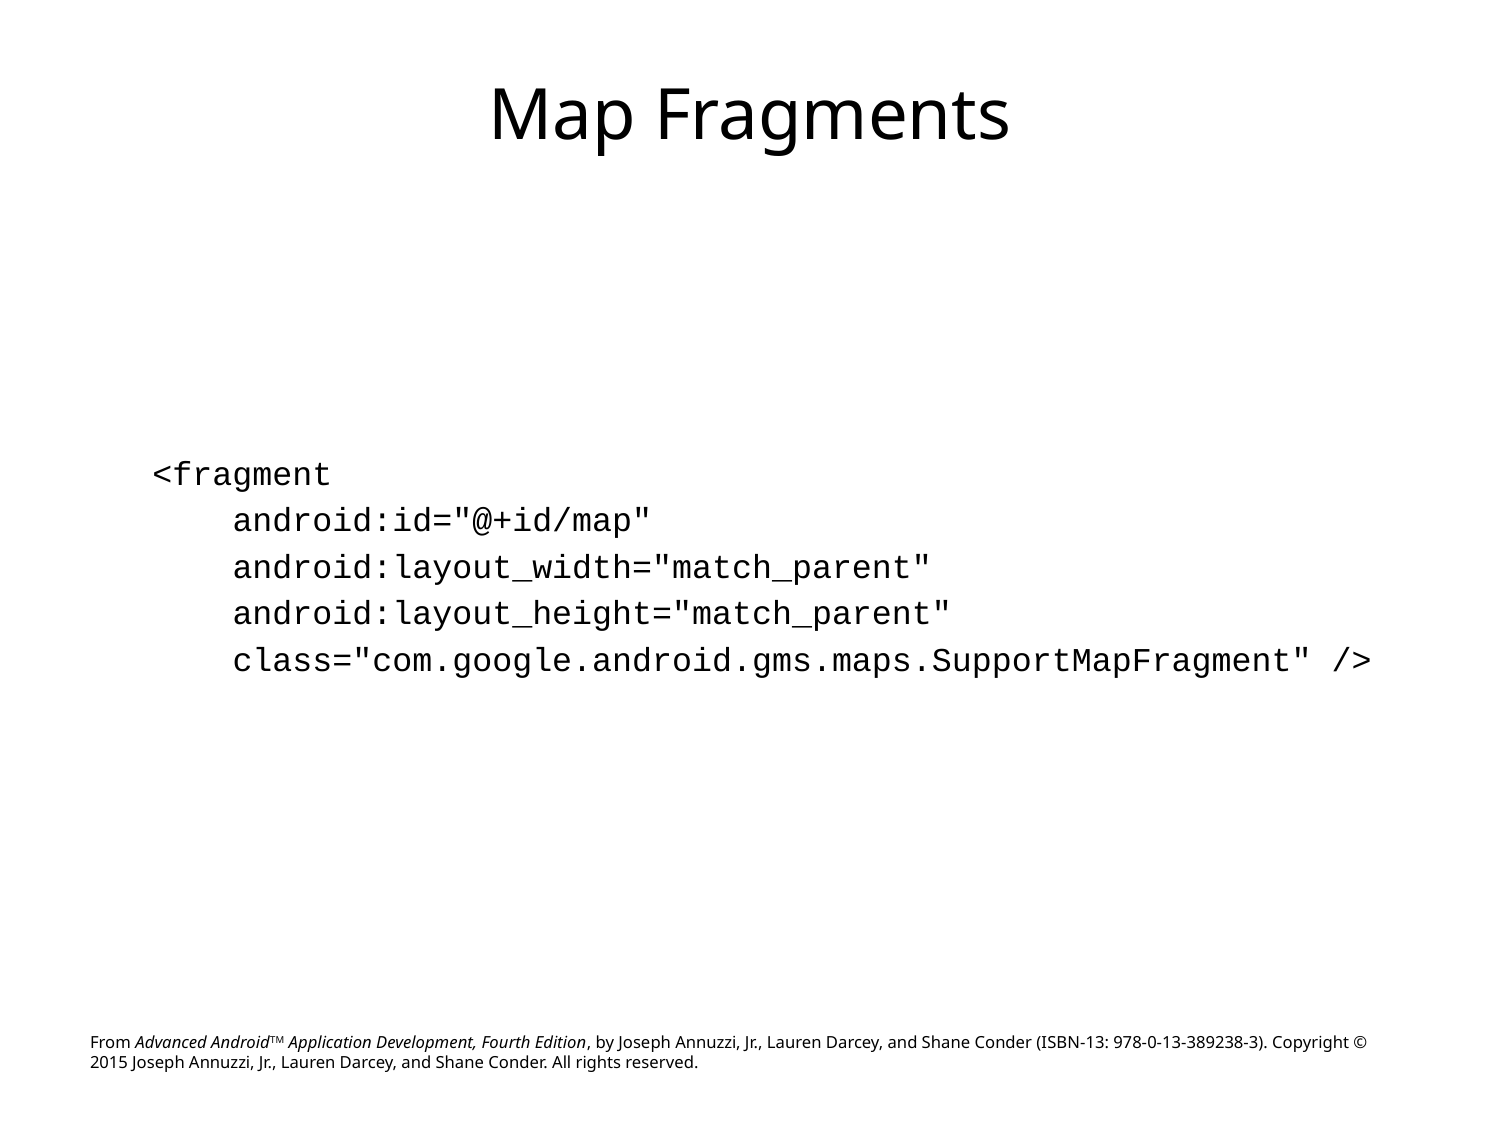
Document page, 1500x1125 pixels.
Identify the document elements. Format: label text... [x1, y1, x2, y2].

list <fragment android:id="@+id/map" android:layout_width="match_parent" android:layout_height="match_parent" class="com.google.android.gms.maps.SupportMapFragment" /> [75, 212, 1425, 1005]
title Map Fragments [75, 45, 1425, 188]
footer From Advanced AndroidTM Application Development, Fourth Edition, by Joseph Annuzzi, Jr., Lauren Darcey, and Shane Conder (ISBN-13: 978-0-13-389238-3). Copyright © 2015 Joseph Annuzzi, Jr., Lauren Darcey, and Shane Conder. All rights reserved. [74, 1024, 1426, 1103]
